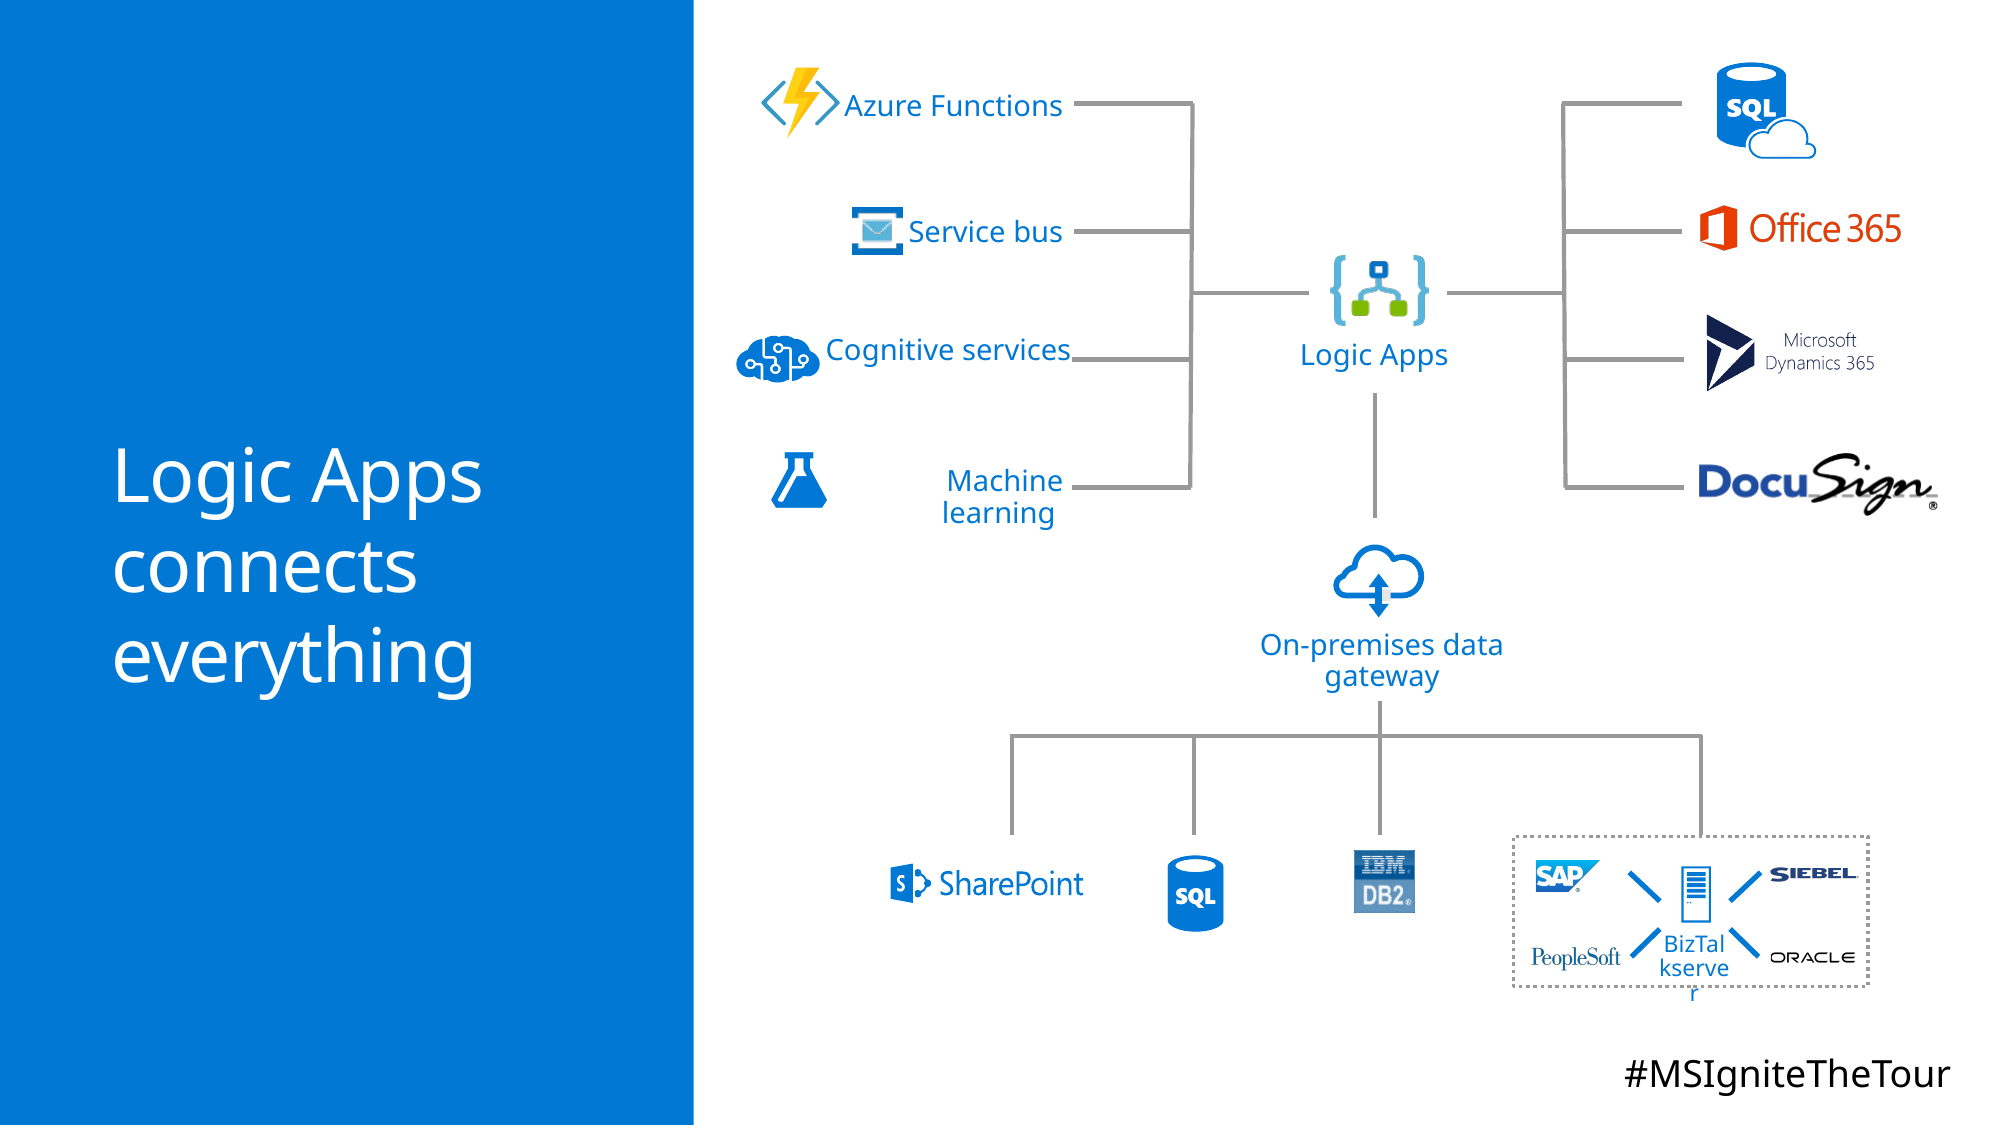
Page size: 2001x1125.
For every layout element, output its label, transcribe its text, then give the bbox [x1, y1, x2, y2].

text_box Machine learning [836, 466, 1064, 530]
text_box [890, 547, 1869, 987]
picture [1699, 453, 1938, 519]
picture [1684, 309, 1882, 398]
picture [1699, 204, 1903, 252]
picture [736, 318, 821, 400]
picture [852, 207, 903, 255]
picture [1714, 62, 1820, 160]
text_box Azure Functions [840, 91, 1064, 124]
text_box [0, 0, 694, 1125]
picture [761, 64, 840, 143]
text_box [1269, 245, 1446, 404]
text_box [1071, 103, 1310, 488]
title Logic Apps connects everything [111, 426, 700, 699]
text_box Cognitive services [821, 319, 1071, 383]
text_box Service bus [903, 217, 1064, 249]
picture [769, 452, 830, 508]
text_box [1446, 103, 1685, 488]
